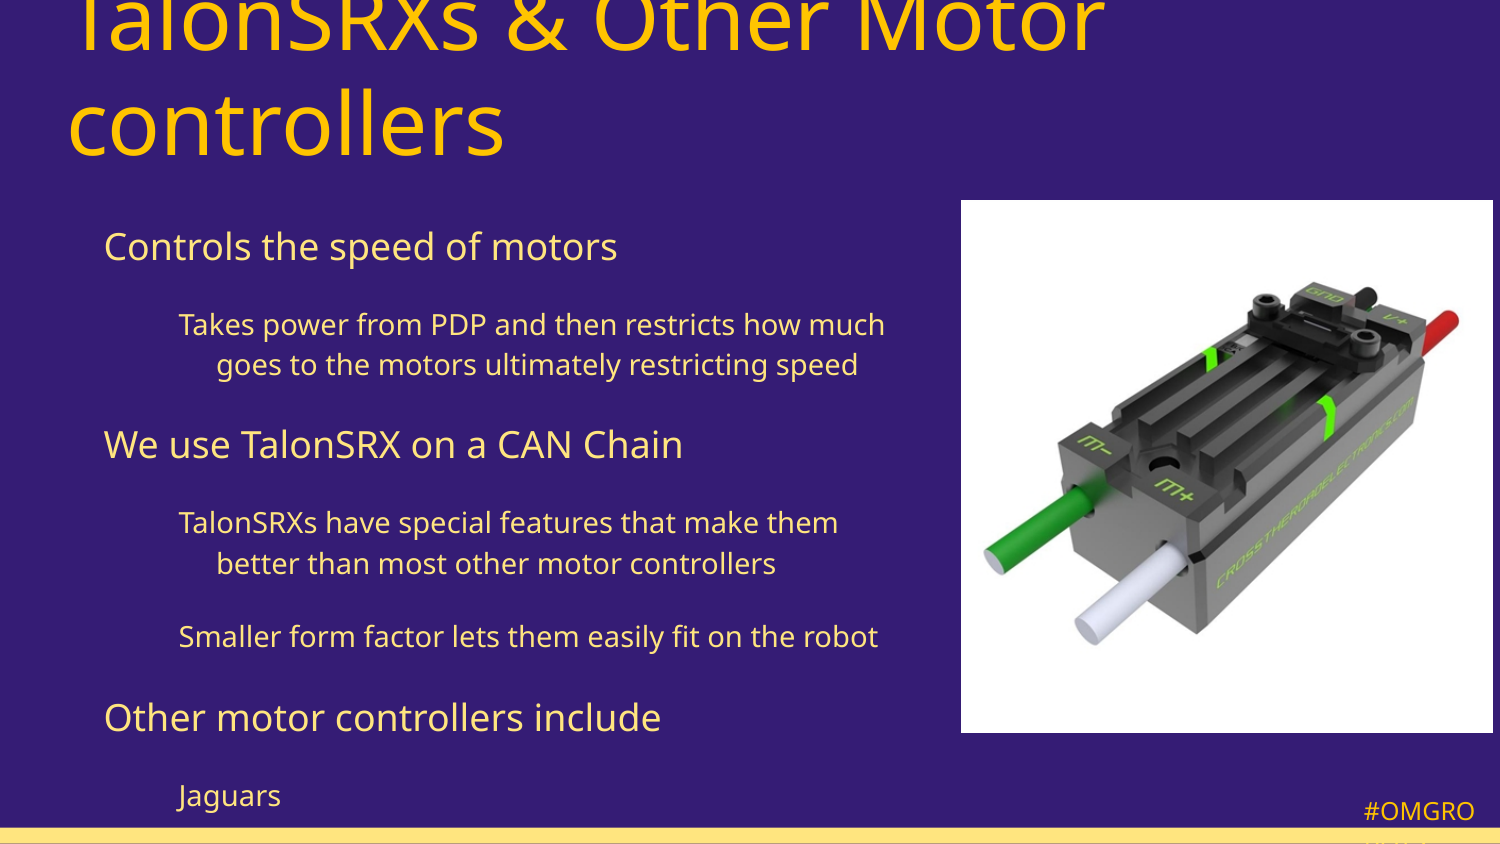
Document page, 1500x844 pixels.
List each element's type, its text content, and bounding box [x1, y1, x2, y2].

title TalonSRXs & Other Motor controllers [51, 51, 1449, 189]
picture [960, 200, 1493, 733]
list Controls the speed of motors Takes power from PDP and then restricts how much goes to the motors ultimately restricting speed We use TalonSRX on a CAN Chain TalonSRXs have special features that make them better than most other motor controllers Smaller form factor lets them easily fit on the robot Other motor controllers include Jaguars Victor SP Talon SR (on 2012) [51, 200, 1449, 752]
